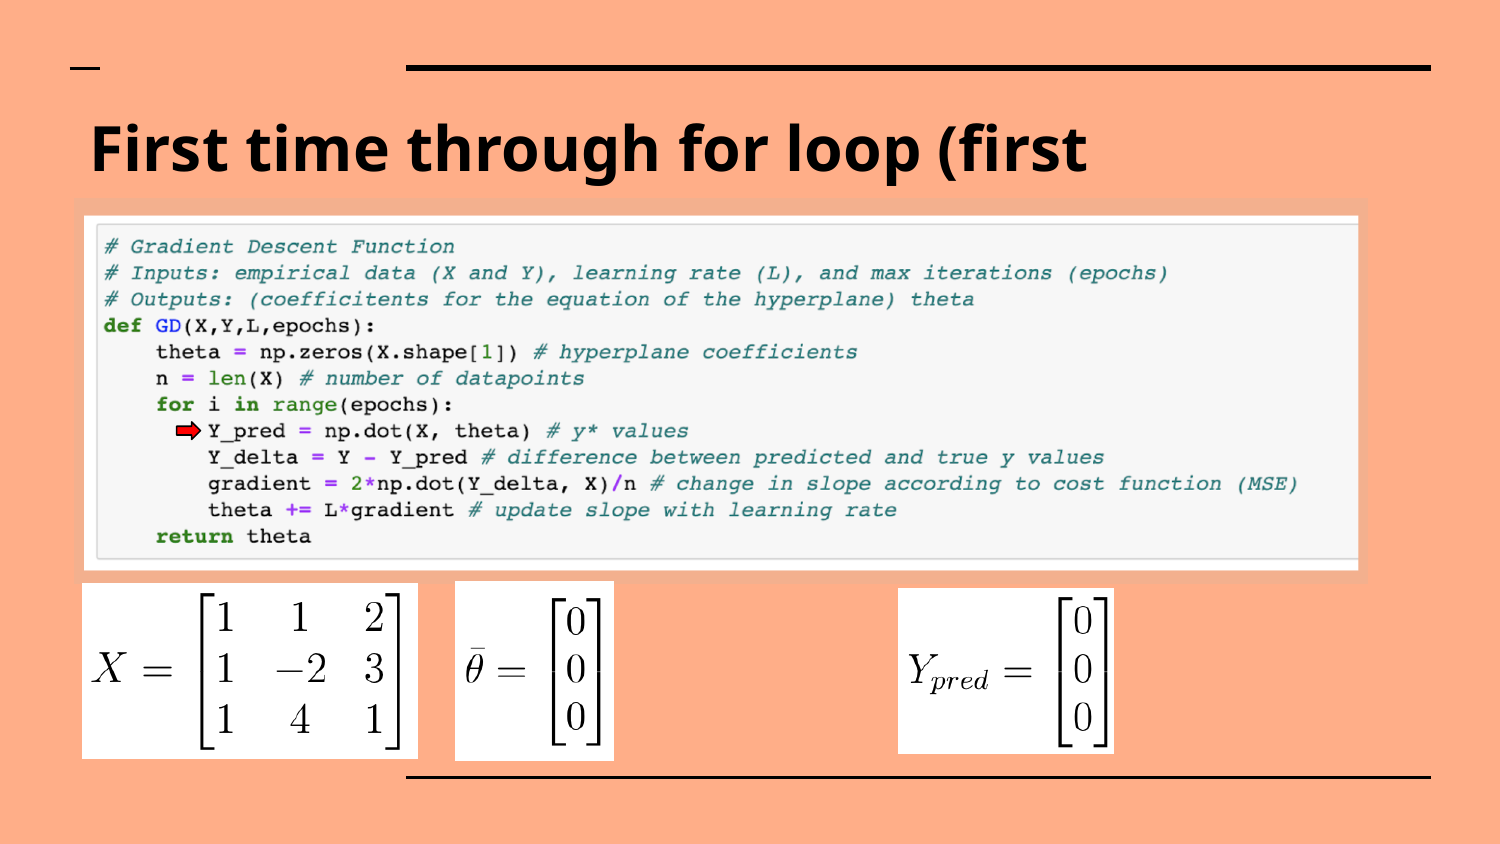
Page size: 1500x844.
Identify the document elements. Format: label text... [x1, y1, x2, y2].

picture [898, 588, 1114, 754]
picture [74, 198, 1368, 762]
title First time through for loop (first epoch) [74, 94, 1313, 198]
